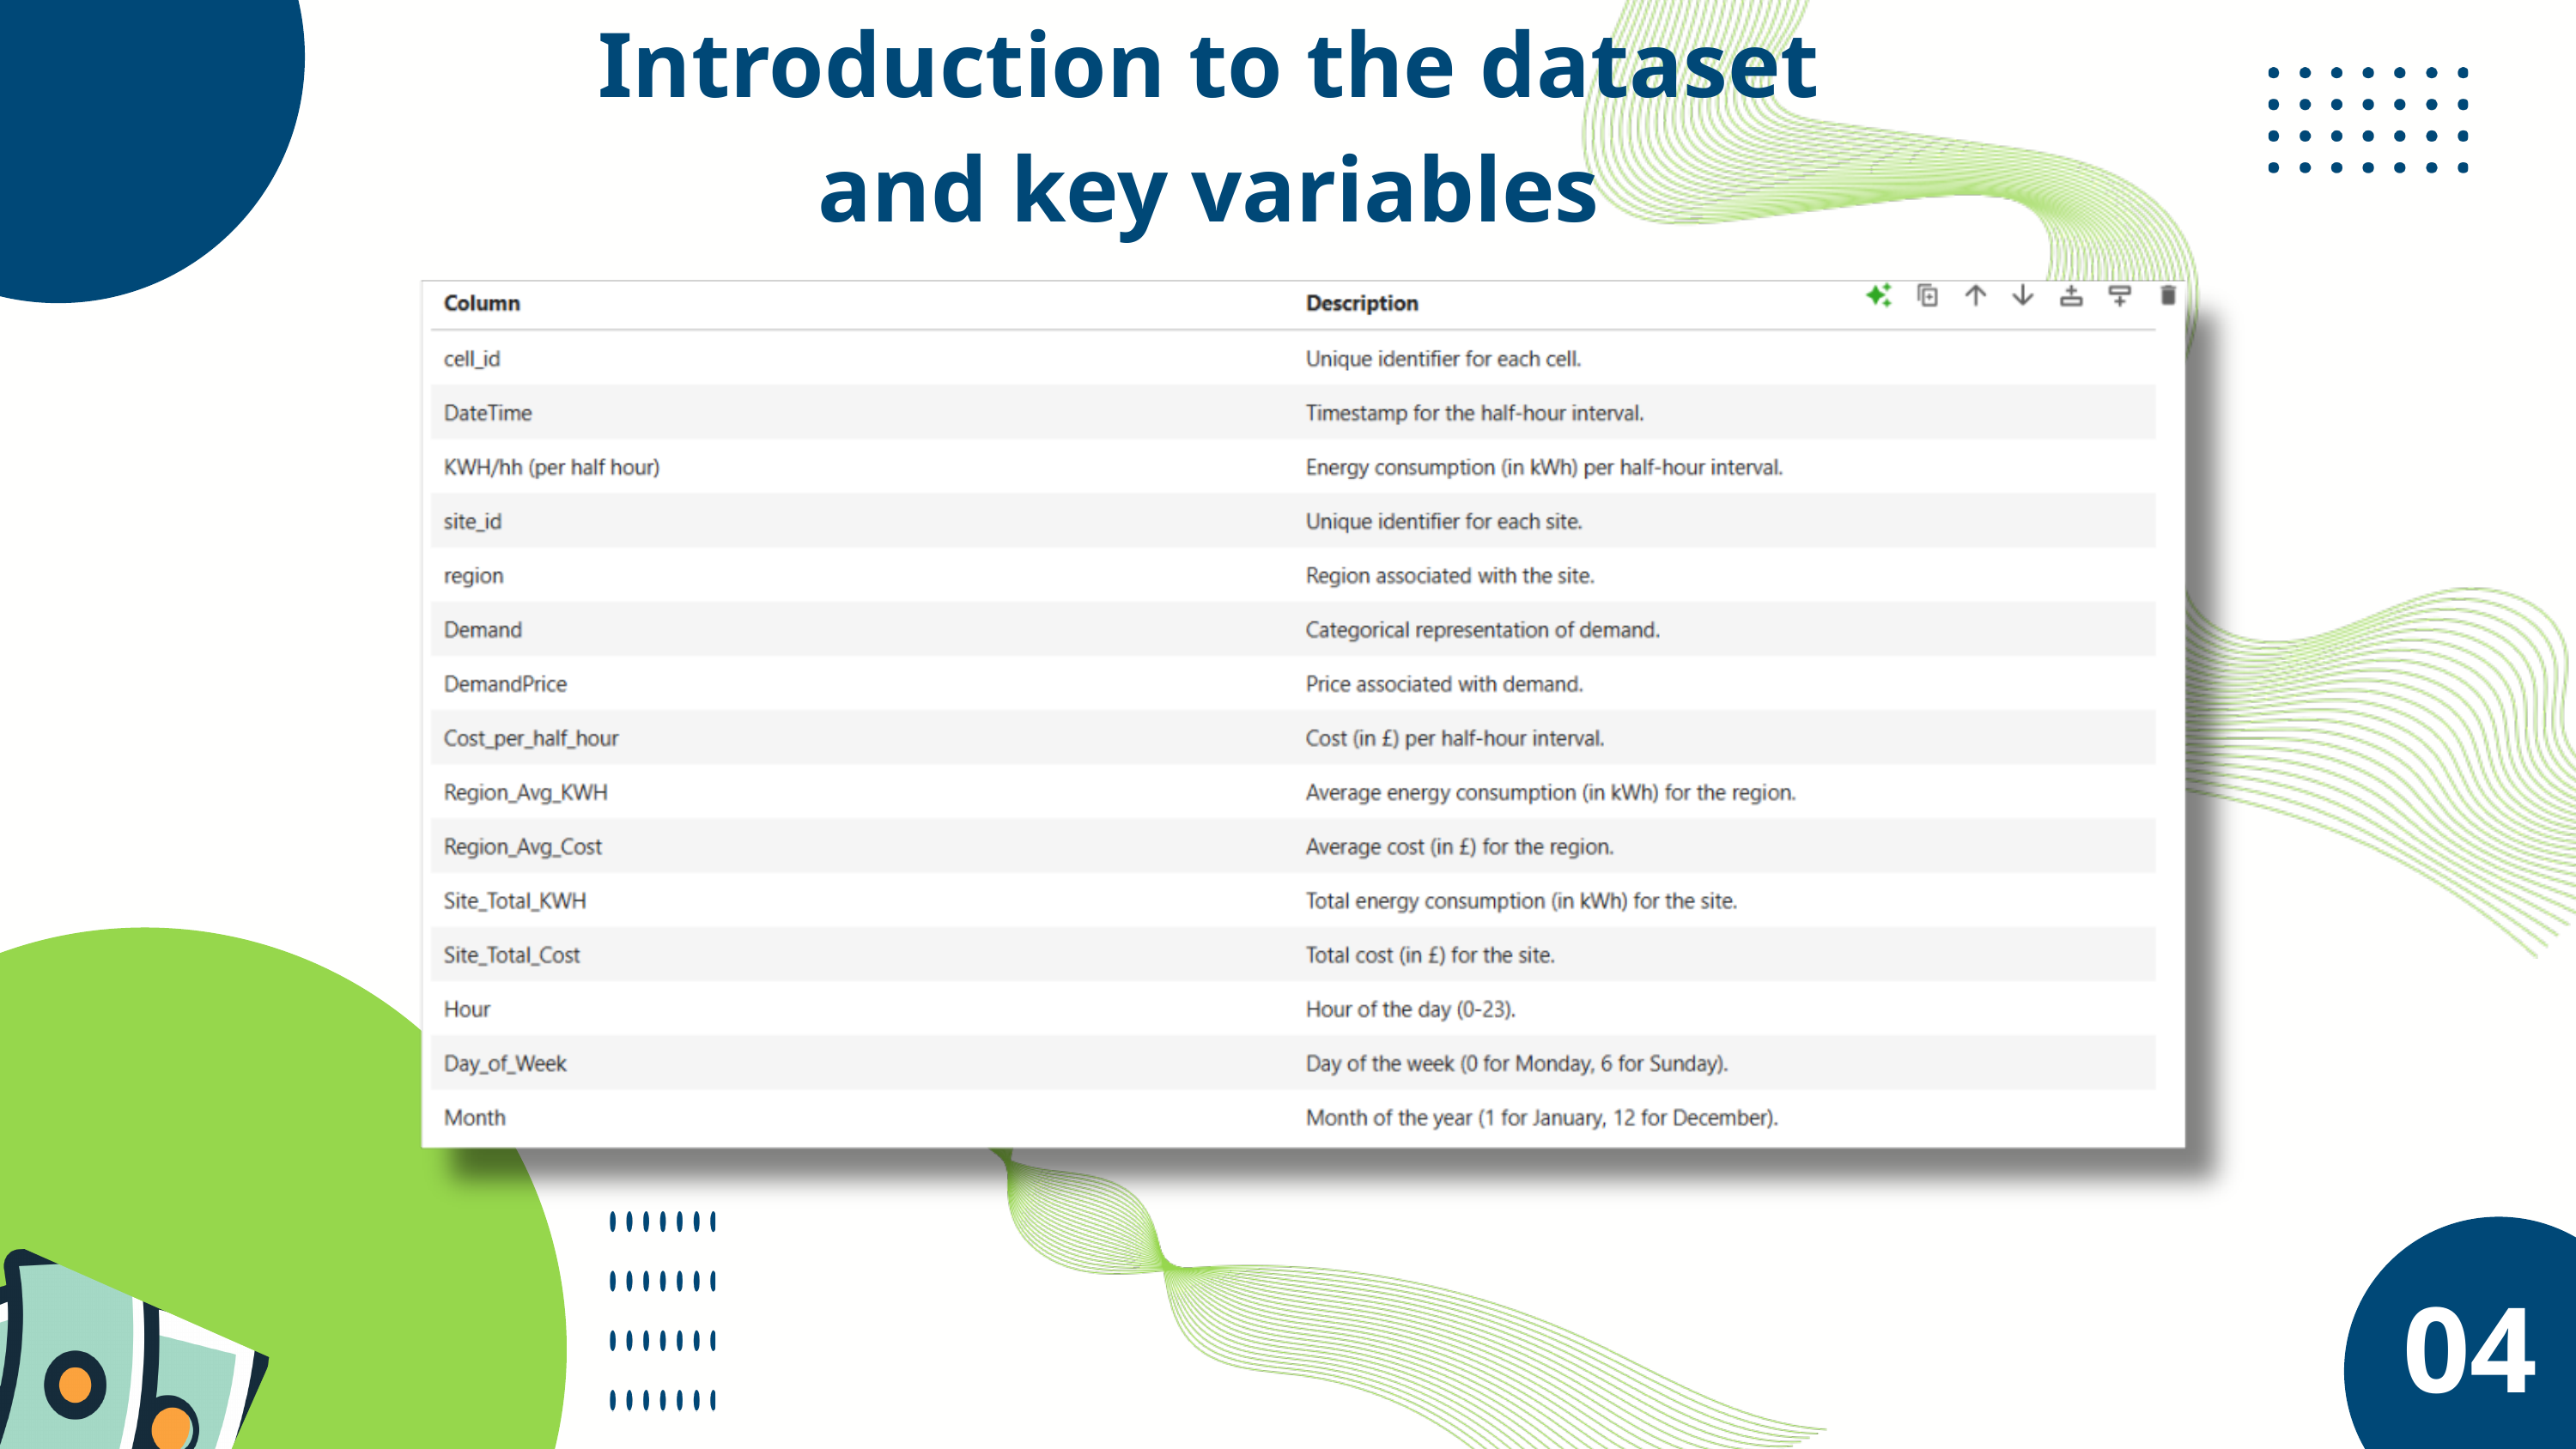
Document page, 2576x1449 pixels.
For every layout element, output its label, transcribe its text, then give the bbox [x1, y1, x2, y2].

text_box [377, 276, 2291, 1217]
text_box [610, 1217, 716, 1412]
text_box [1427, 0, 2576, 959]
text_box Introduction to the dataset and key variables [591, 0, 1827, 240]
text_box [857, 1217, 1827, 1449]
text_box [0, 0, 306, 304]
text_box [2268, 67, 2469, 173]
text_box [0, 927, 568, 1449]
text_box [2343, 1216, 2576, 1449]
